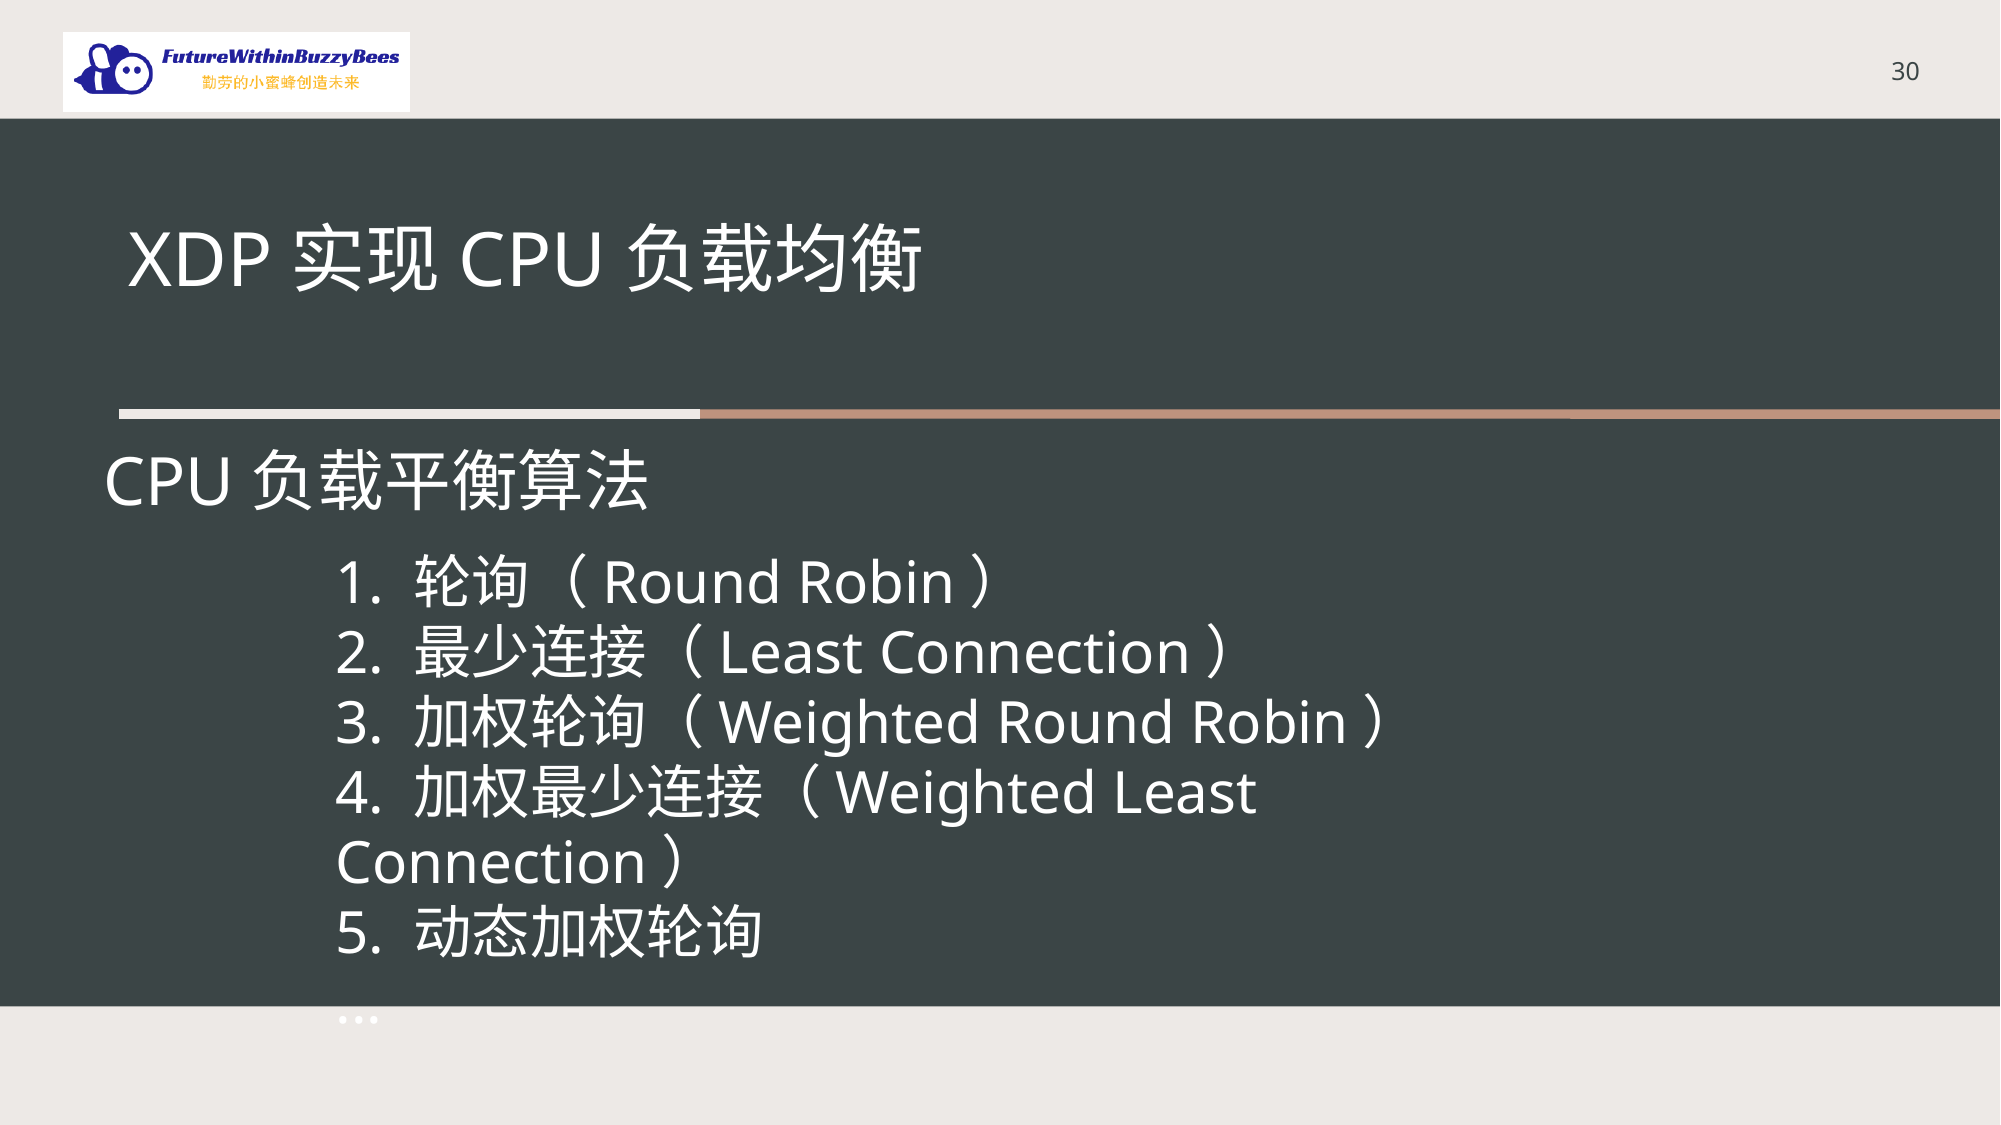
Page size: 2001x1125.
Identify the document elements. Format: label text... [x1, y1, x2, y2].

picture [63, 32, 410, 112]
text_box CPU负载平衡算法 [88, 431, 756, 527]
slide_number 30 [1660, 49, 1935, 95]
text_box 1. 轮询（Round Robin） 2. 最少连接（Least Connection） 3. 加权轮询（Weighted Round Robin） 4. 加权最少连接（Weighted Least Connection） 5. 动态加权轮询 ... [320, 537, 1661, 986]
list XDP实现CPU负载均衡 [113, 158, 1100, 677]
